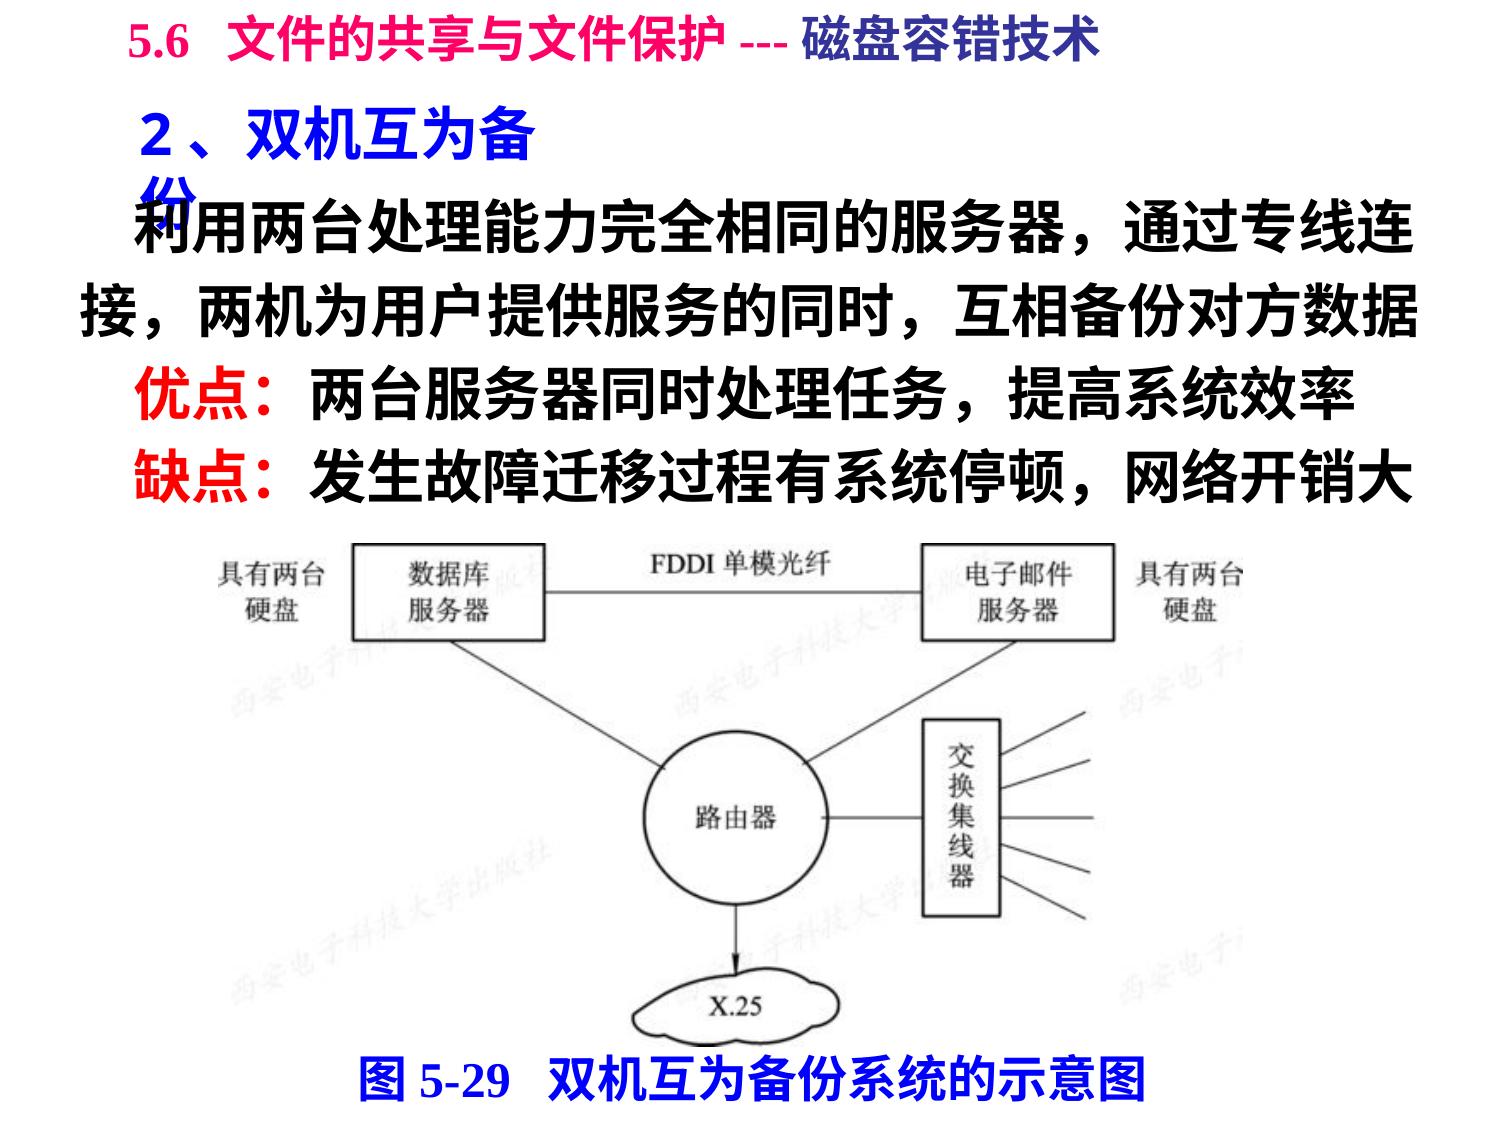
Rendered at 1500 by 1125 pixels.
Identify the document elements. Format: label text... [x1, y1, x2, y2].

text_box 5.6 文件的共享与文件保护---磁盘容错技术 [112, 0, 1500, 75]
text_box 利用两台处理能力完全相同的服务器，通过专线连接，两机为用户提供服务的同时，互相备份对方数据 优点：两台服务器同时处理任务，提高系统效率 缺点：发生故障迁移过程有系统停顿，网络开销大 [64, 184, 1489, 587]
picture [218, 543, 1243, 1048]
text_box 2、双机互为备份 [125, 90, 600, 184]
text_box 图5-29 双机互为备份系统的示意图 [342, 1039, 1282, 1118]
